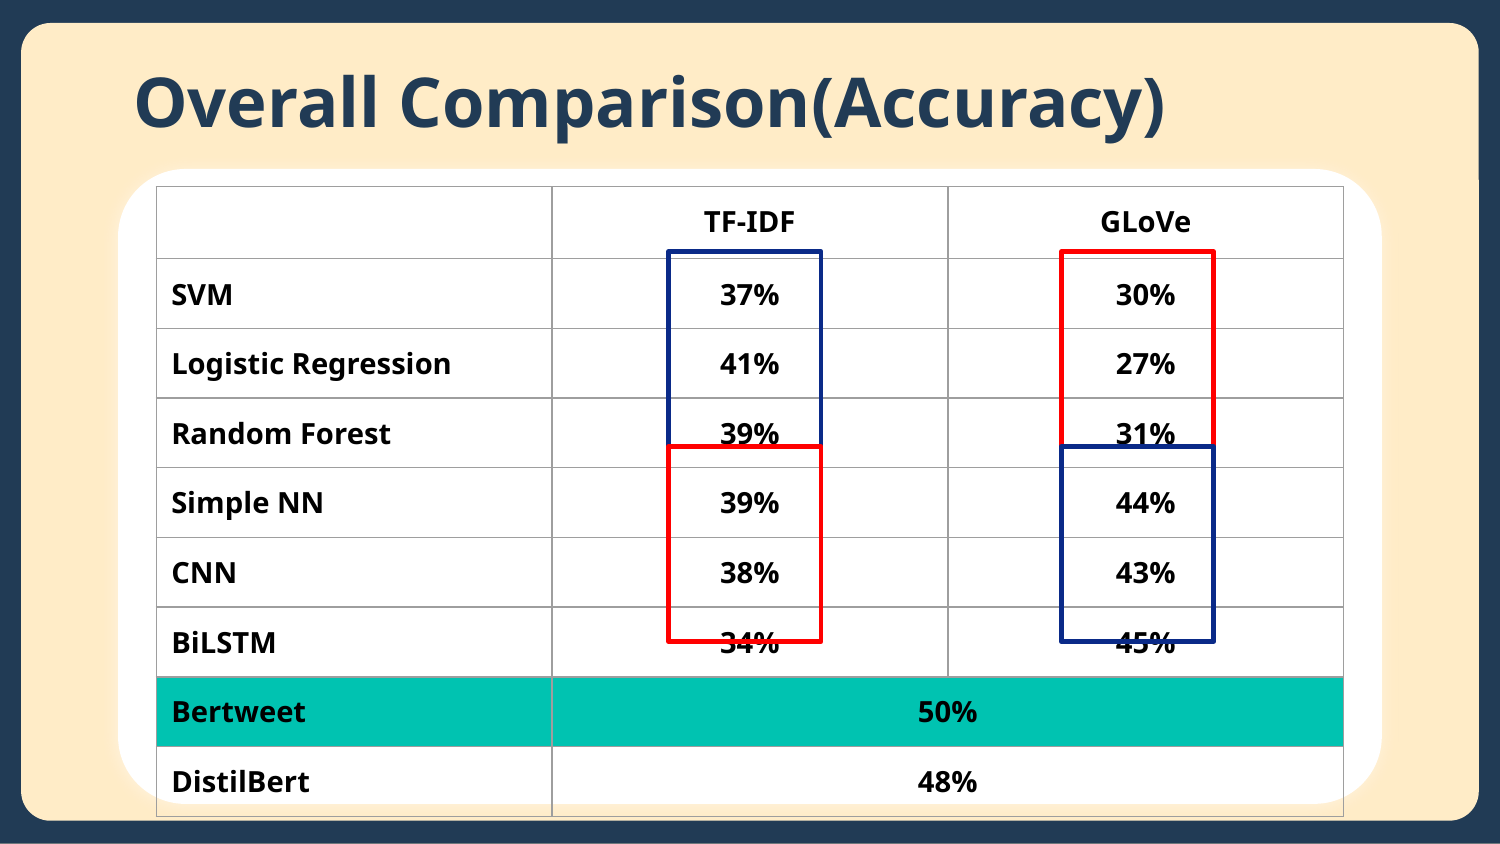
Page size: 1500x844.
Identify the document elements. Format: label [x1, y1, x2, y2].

text_box [0, 0, 1500, 844]
